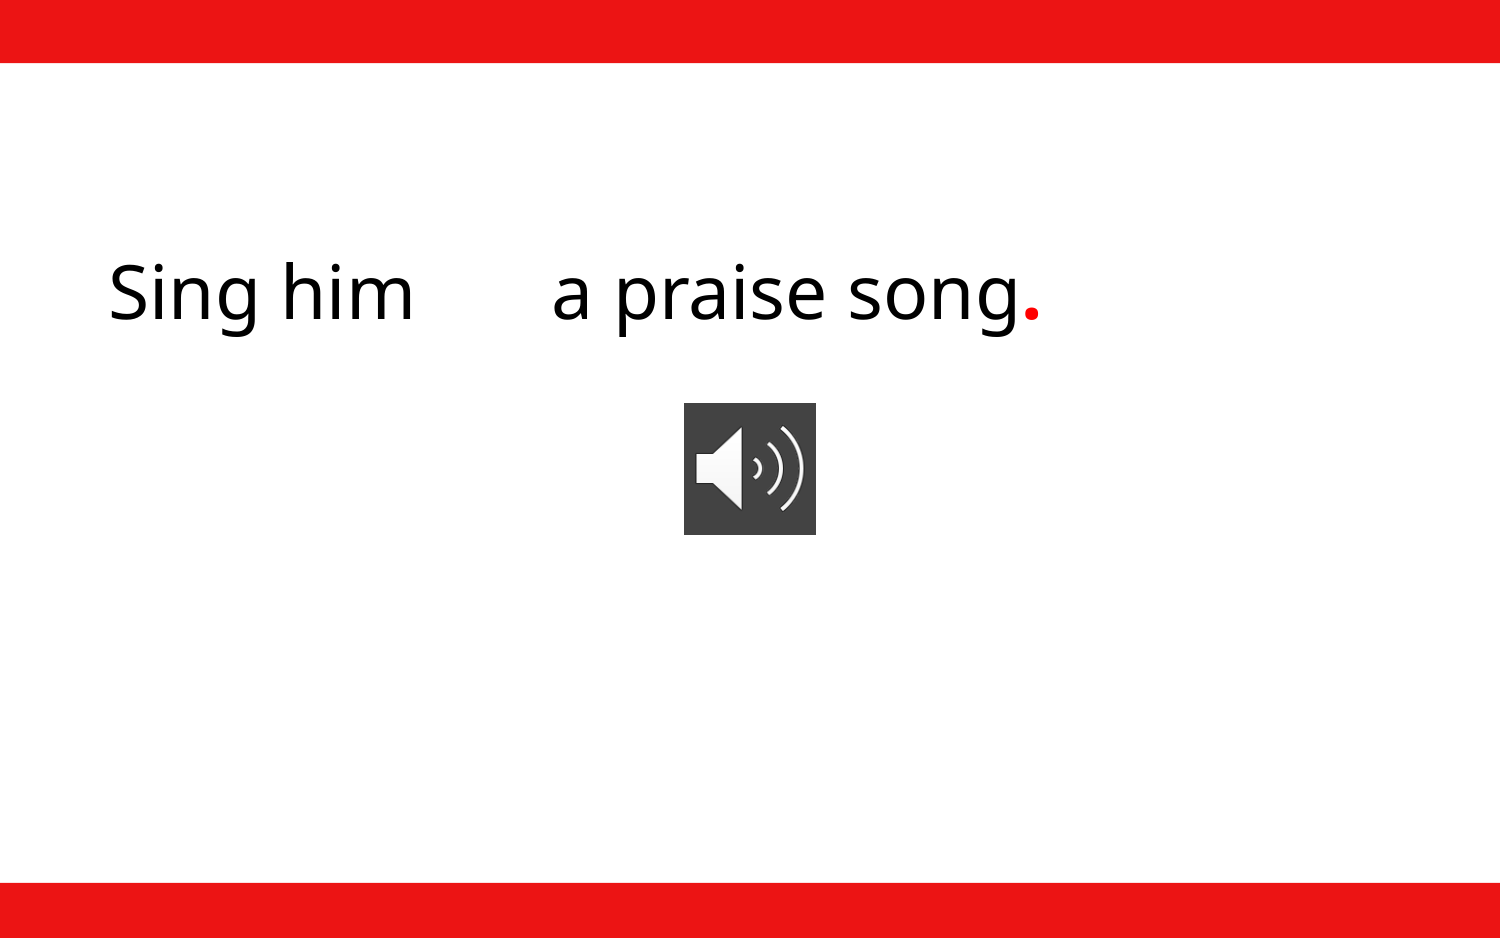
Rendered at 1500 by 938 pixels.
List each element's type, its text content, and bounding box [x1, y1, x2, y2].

list Sing him [93, 191, 769, 389]
text_box [0, 0, 1500, 64]
text_box a praise song. [536, 191, 1150, 362]
picture [683, 402, 817, 536]
text_box [0, 882, 1500, 938]
